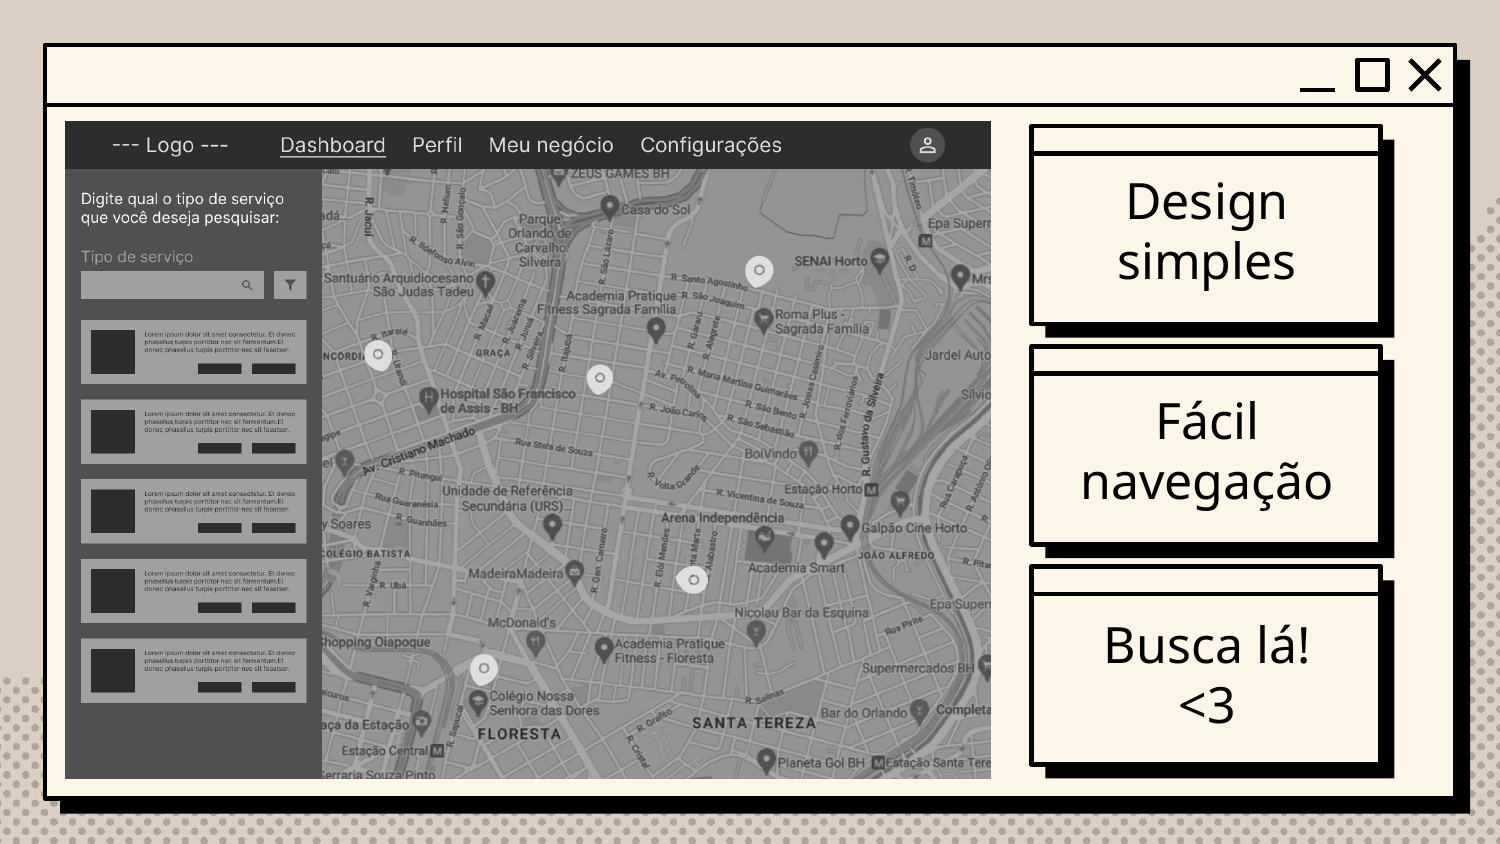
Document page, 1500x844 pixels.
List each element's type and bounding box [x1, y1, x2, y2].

text_box [1031, 566, 1395, 779]
picture [65, 121, 991, 779]
text_box [1031, 125, 1395, 338]
text_box [1031, 346, 1395, 559]
